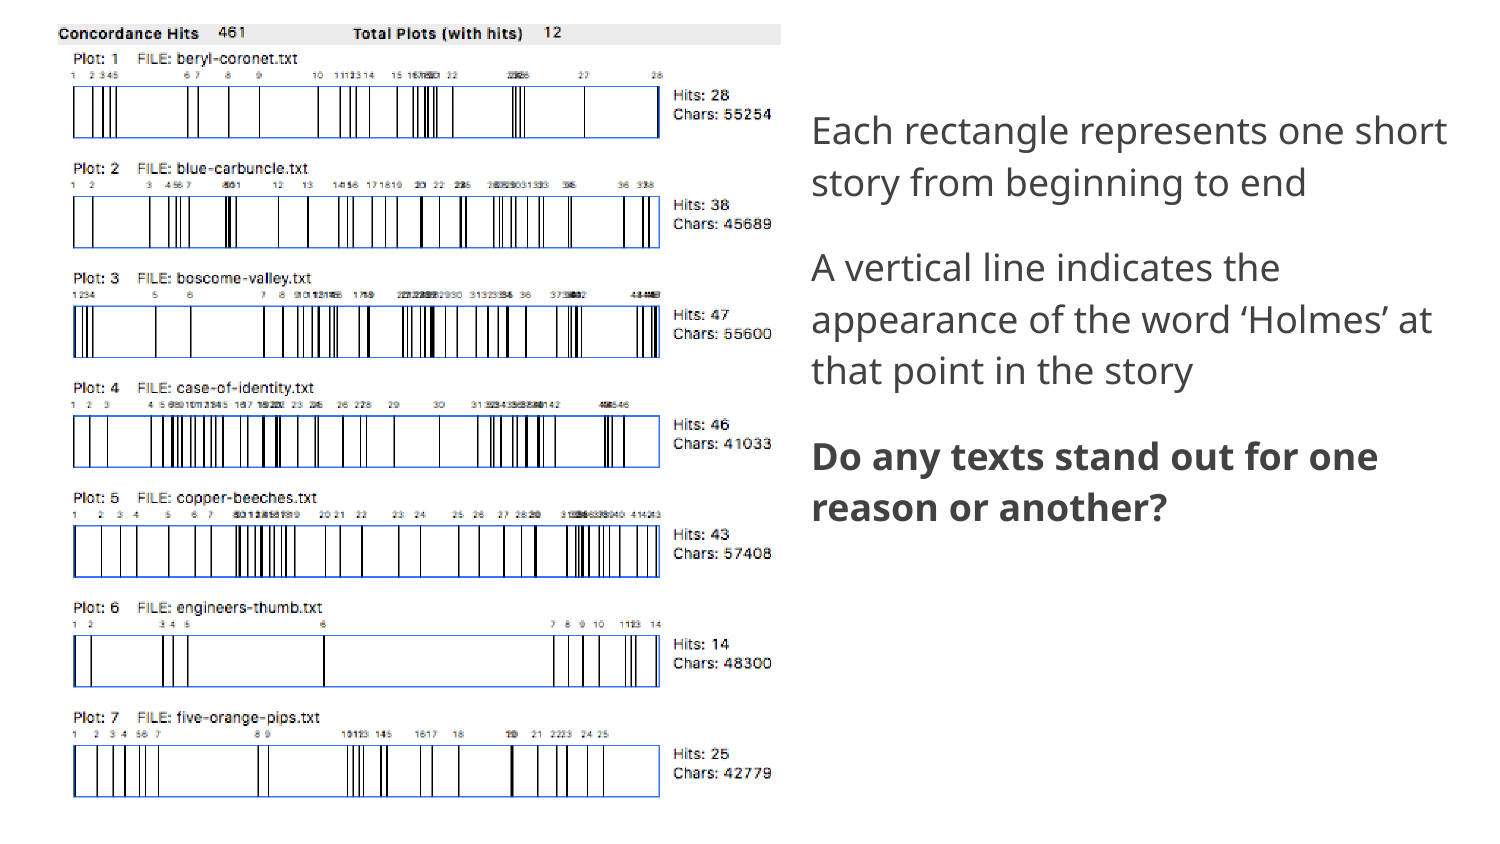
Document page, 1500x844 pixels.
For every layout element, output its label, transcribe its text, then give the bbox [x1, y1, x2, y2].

list Each rectangle represents one short story from beginning to end A vertical line indicates the appearance of the word ‘Holmes’ at that point in the story Do any texts stand out for one reason or another? [796, 85, 1483, 764]
picture [58, 24, 781, 819]
